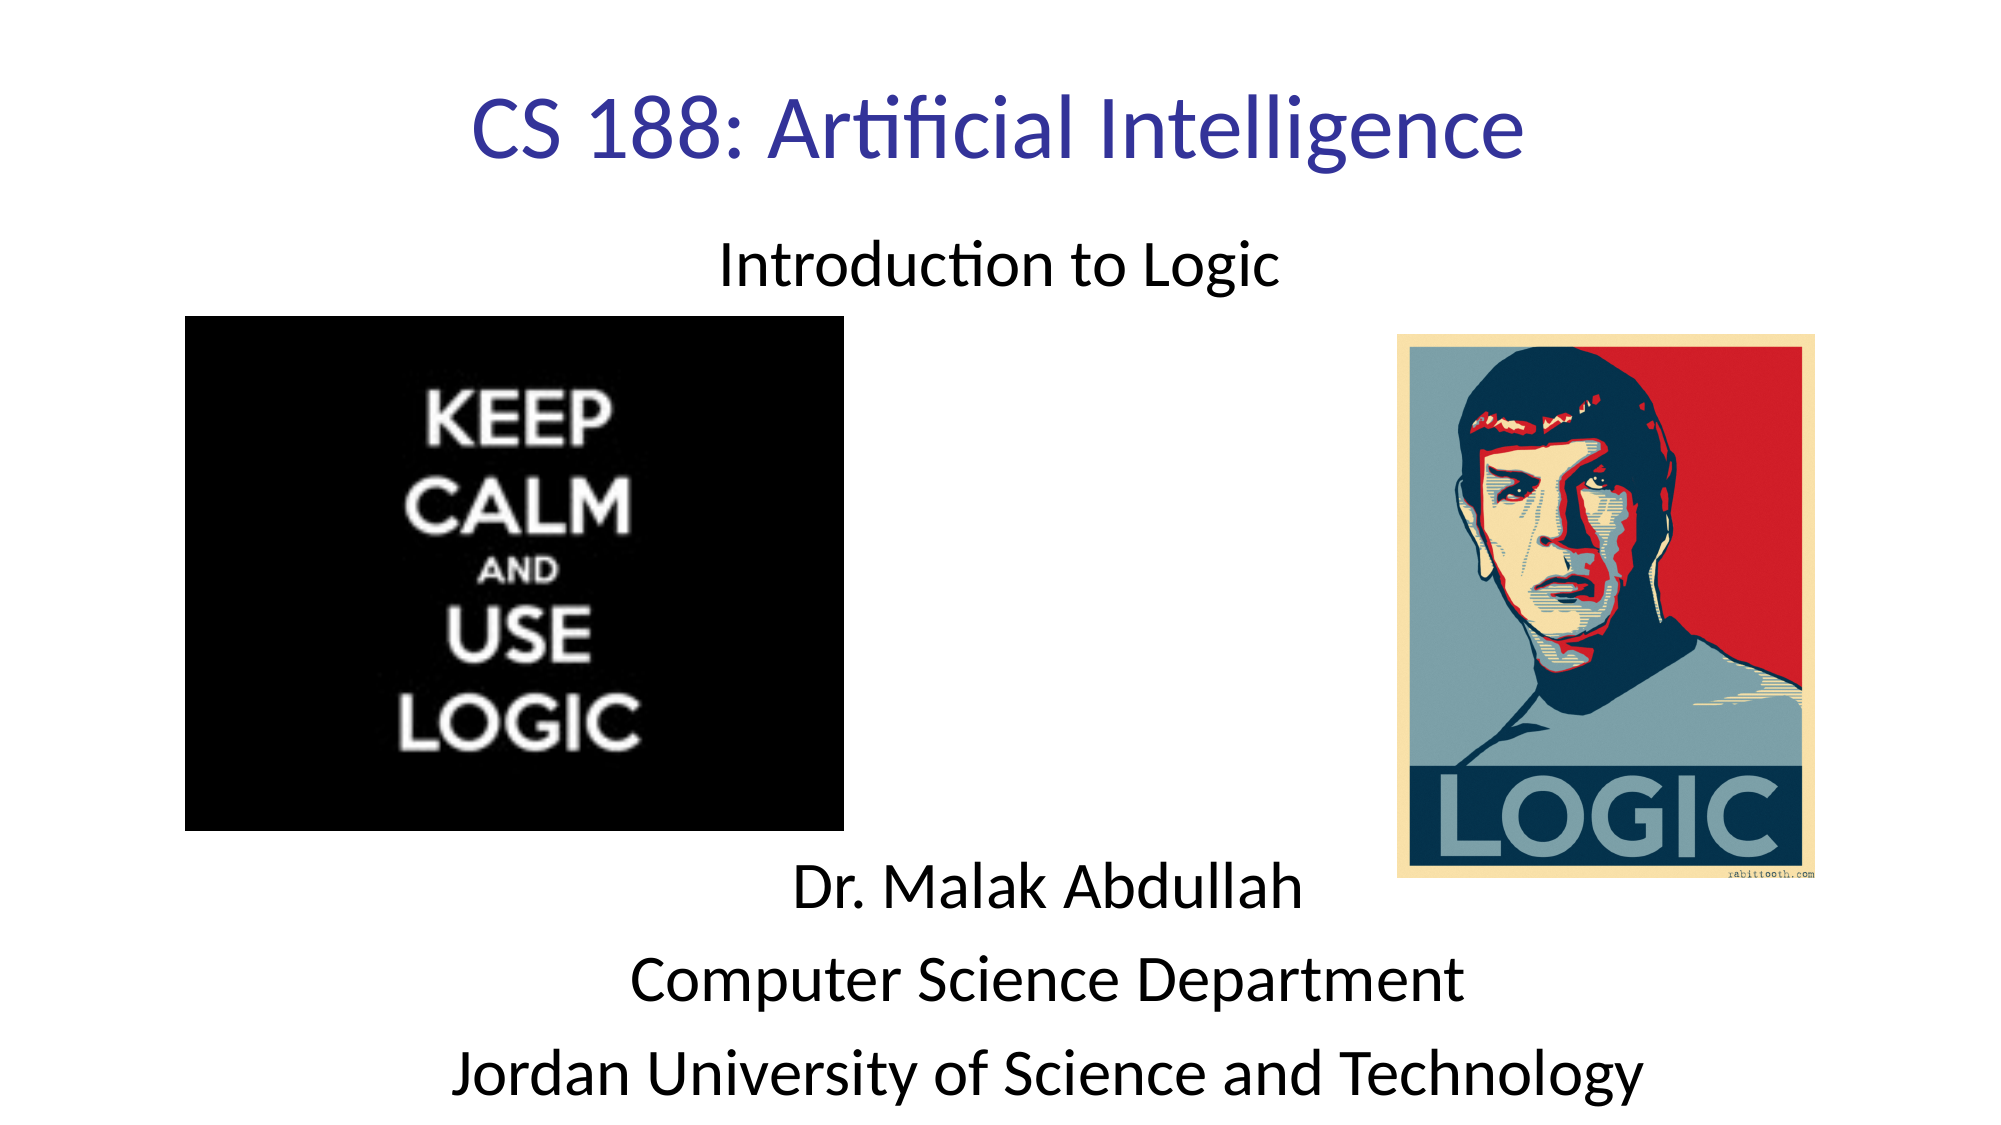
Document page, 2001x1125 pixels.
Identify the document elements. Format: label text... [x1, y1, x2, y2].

picture [1396, 334, 1815, 878]
text_box Dr. Malak Abdullah Computer Science Department Jordan University of Science and Technology [298, 834, 1799, 1063]
subtitle Introduction to Logic [0, 212, 2000, 355]
title CS 188: Artificial Intelligence [0, 45, 2000, 212]
text_box [249, 1024, 1213, 1086]
picture [185, 315, 844, 831]
